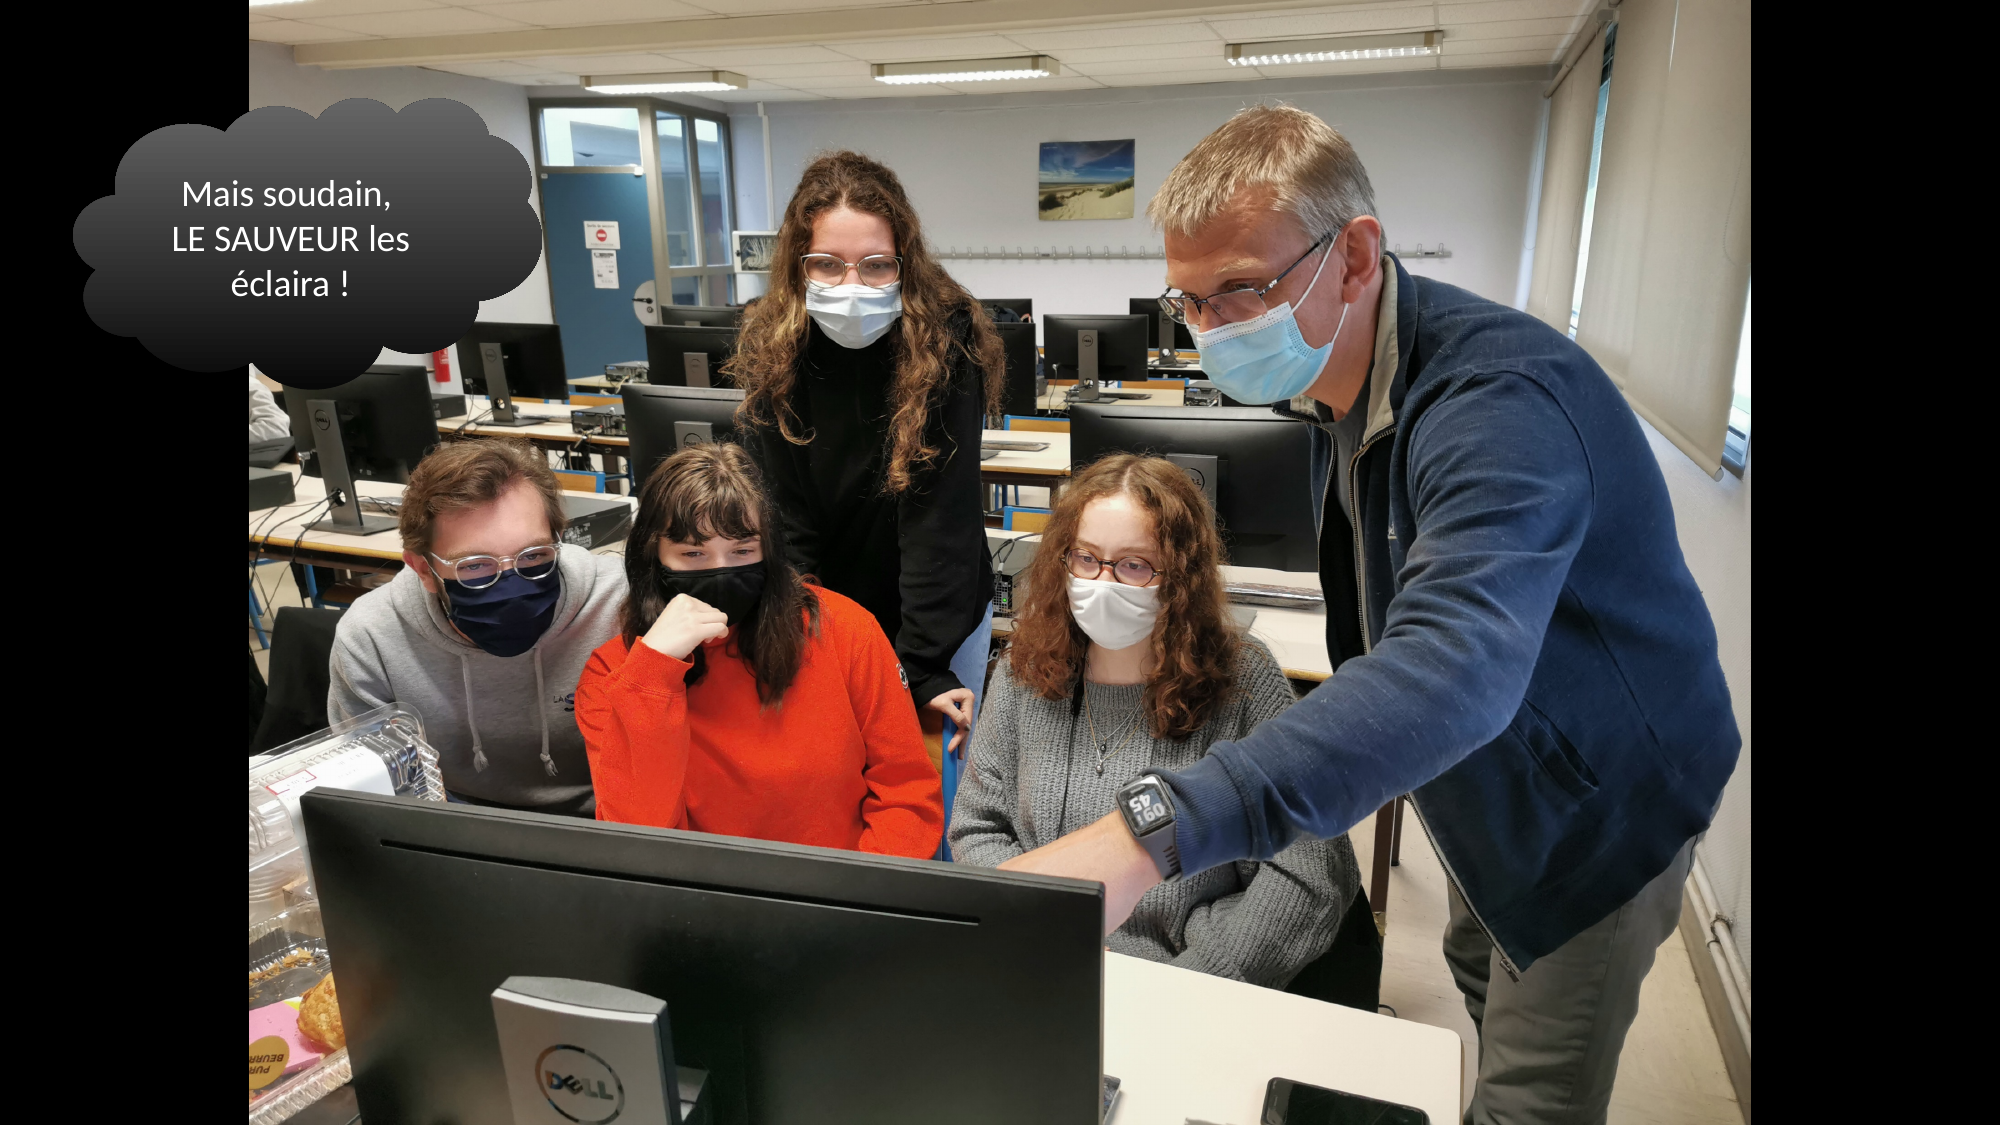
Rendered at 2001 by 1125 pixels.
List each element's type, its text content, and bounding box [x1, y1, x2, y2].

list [249, 0, 1751, 1125]
text_box Mais soudain, LE SAUVEUR les éclaira ! [72, 112, 249, 373]
